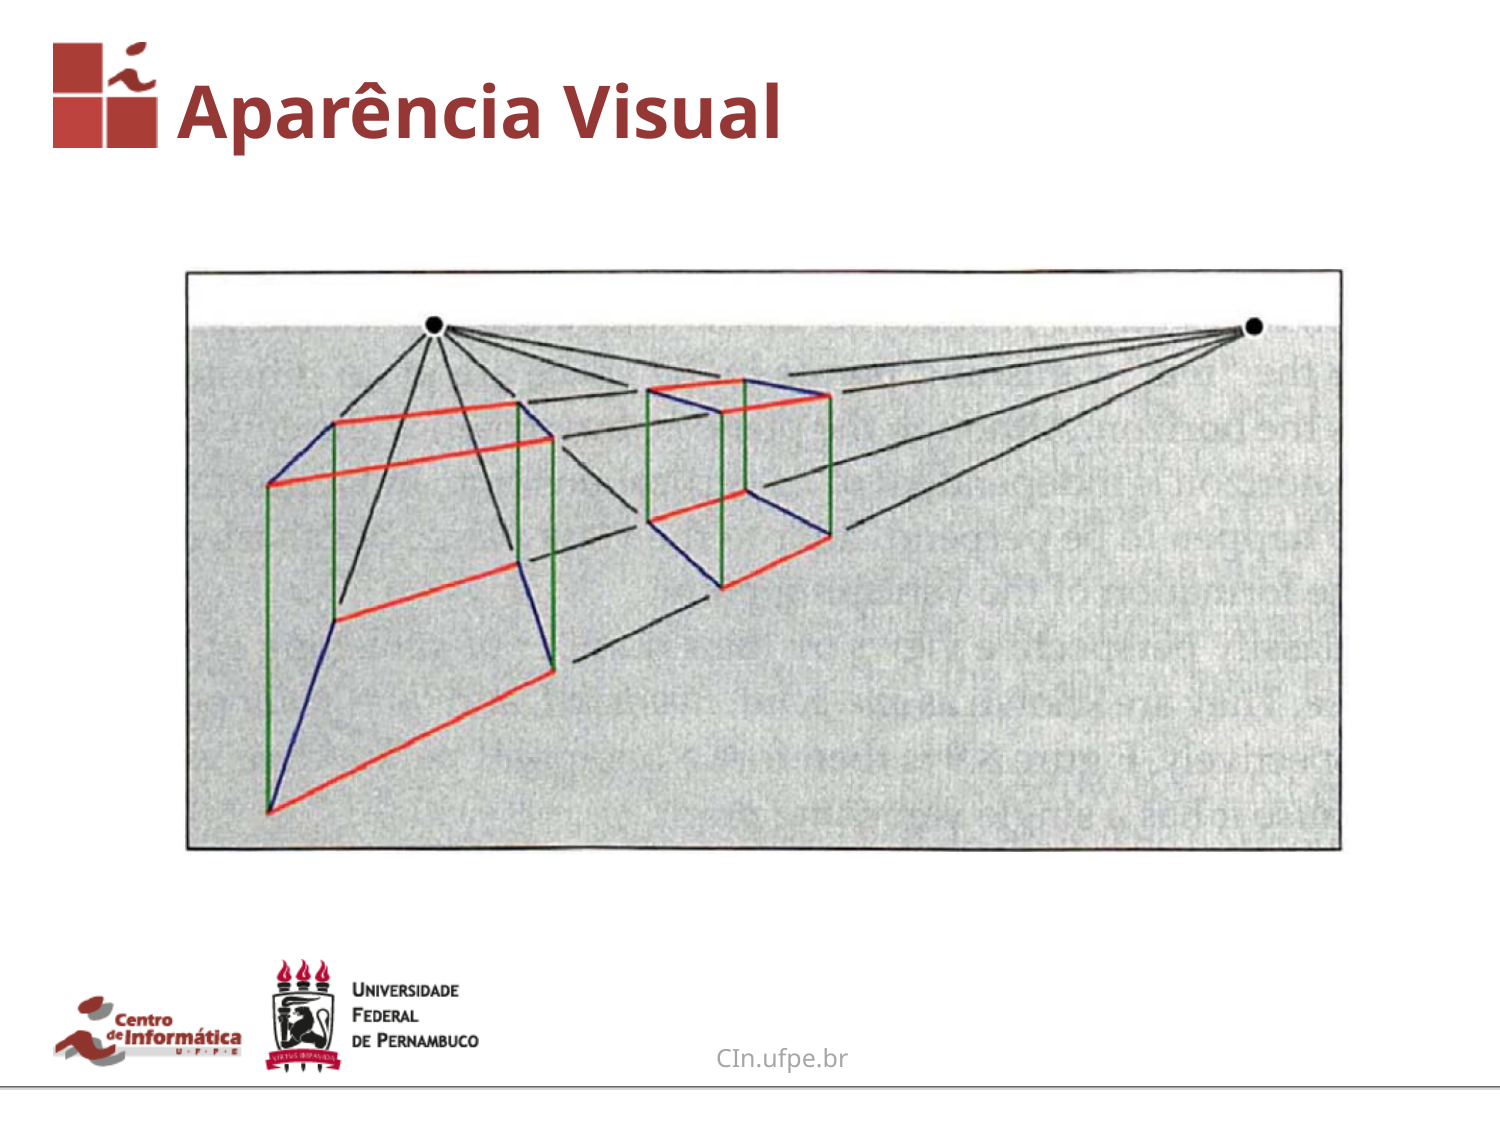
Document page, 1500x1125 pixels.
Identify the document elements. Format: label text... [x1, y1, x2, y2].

picture [0, 1086, 1500, 1091]
picture [182, 266, 1349, 854]
picture [52, 42, 159, 148]
picture [52, 959, 479, 1074]
text_box CIn.ufpe.br [701, 1035, 864, 1080]
text_box Aparência Visual [162, 22, 1478, 197]
